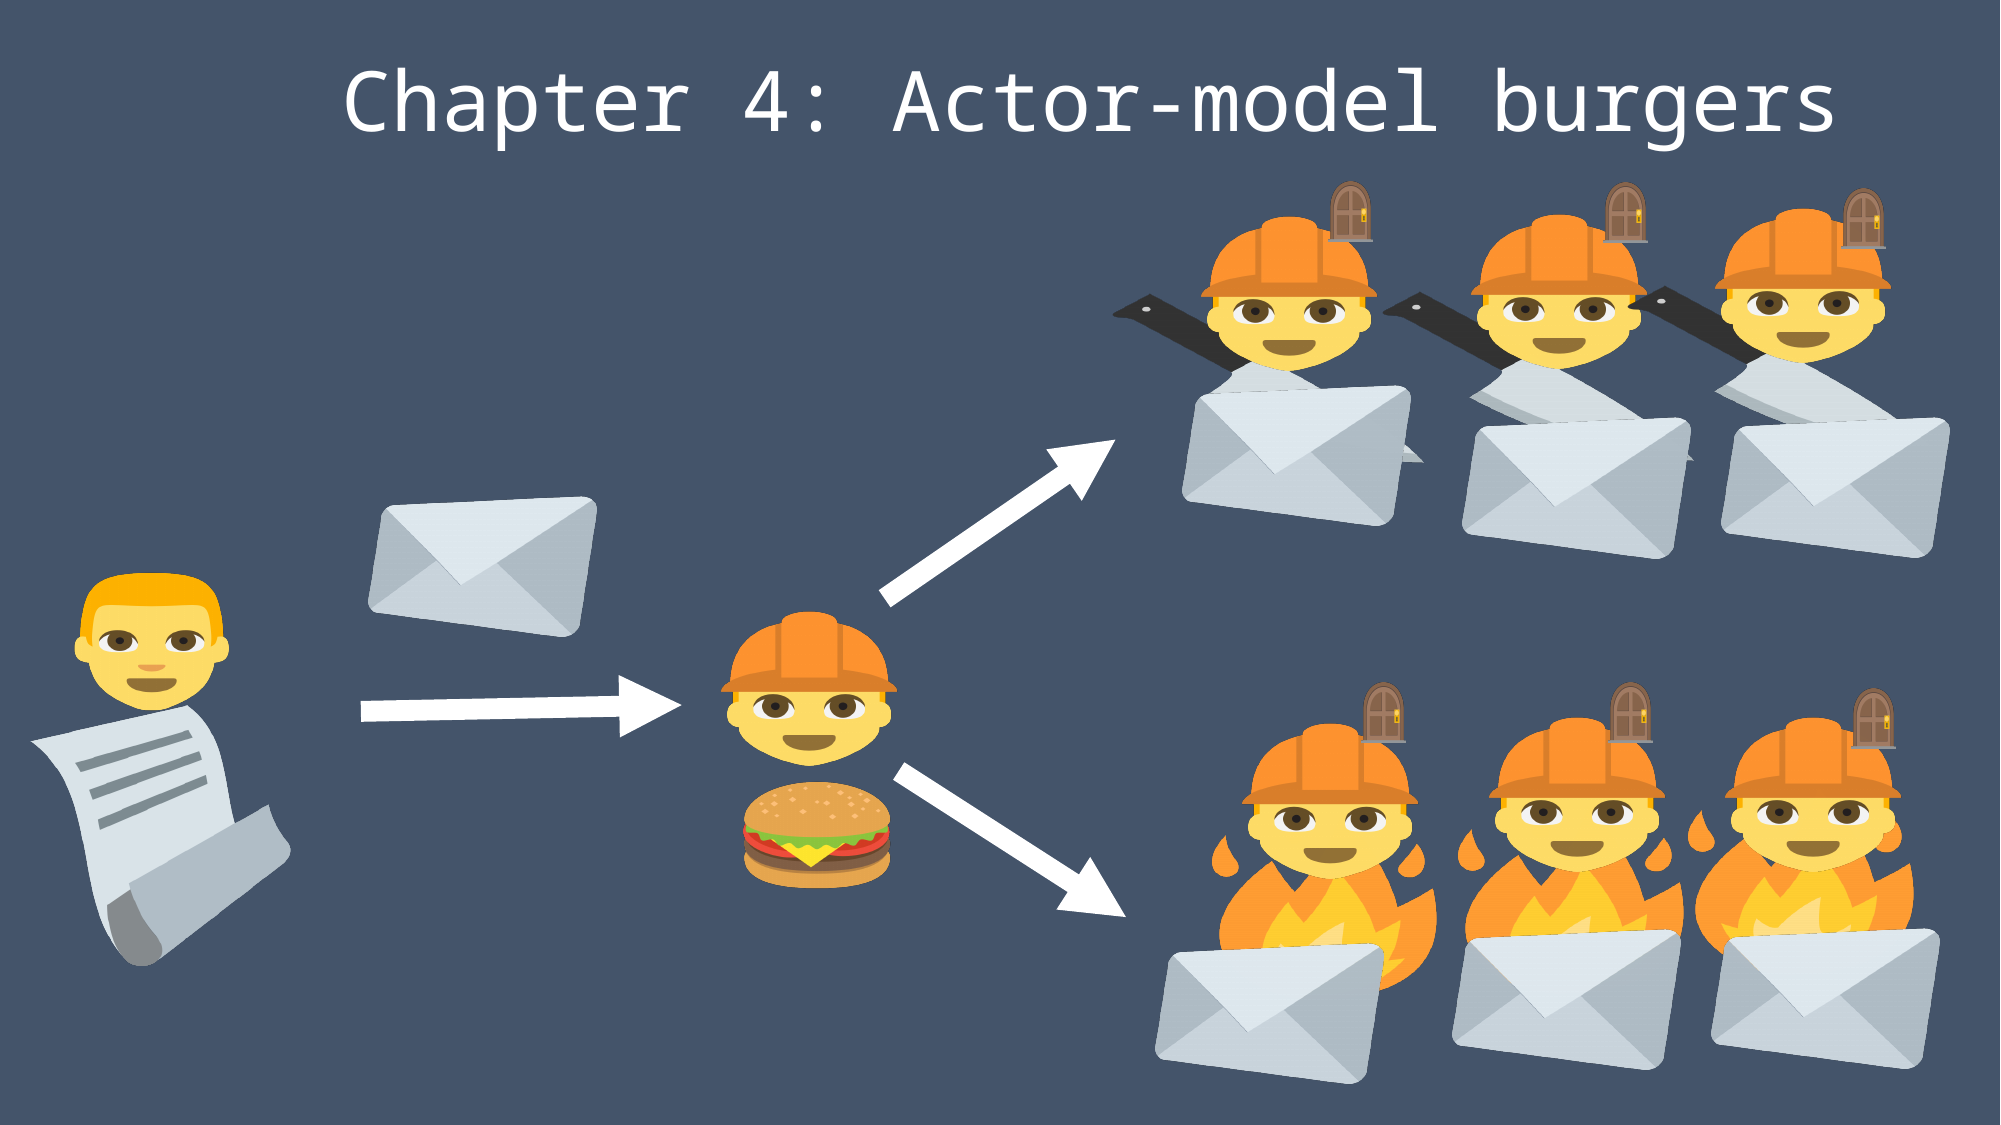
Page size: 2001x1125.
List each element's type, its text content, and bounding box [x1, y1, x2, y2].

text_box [898, 771, 1126, 918]
text_box Chapter 4: Actor-model burgers [326, 41, 1857, 156]
picture [738, 778, 895, 892]
picture [1155, 682, 1940, 1094]
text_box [360, 704, 682, 712]
picture [368, 485, 597, 647]
picture [1102, 181, 1950, 569]
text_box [884, 439, 1116, 599]
picture [30, 568, 291, 966]
picture [715, 606, 903, 771]
